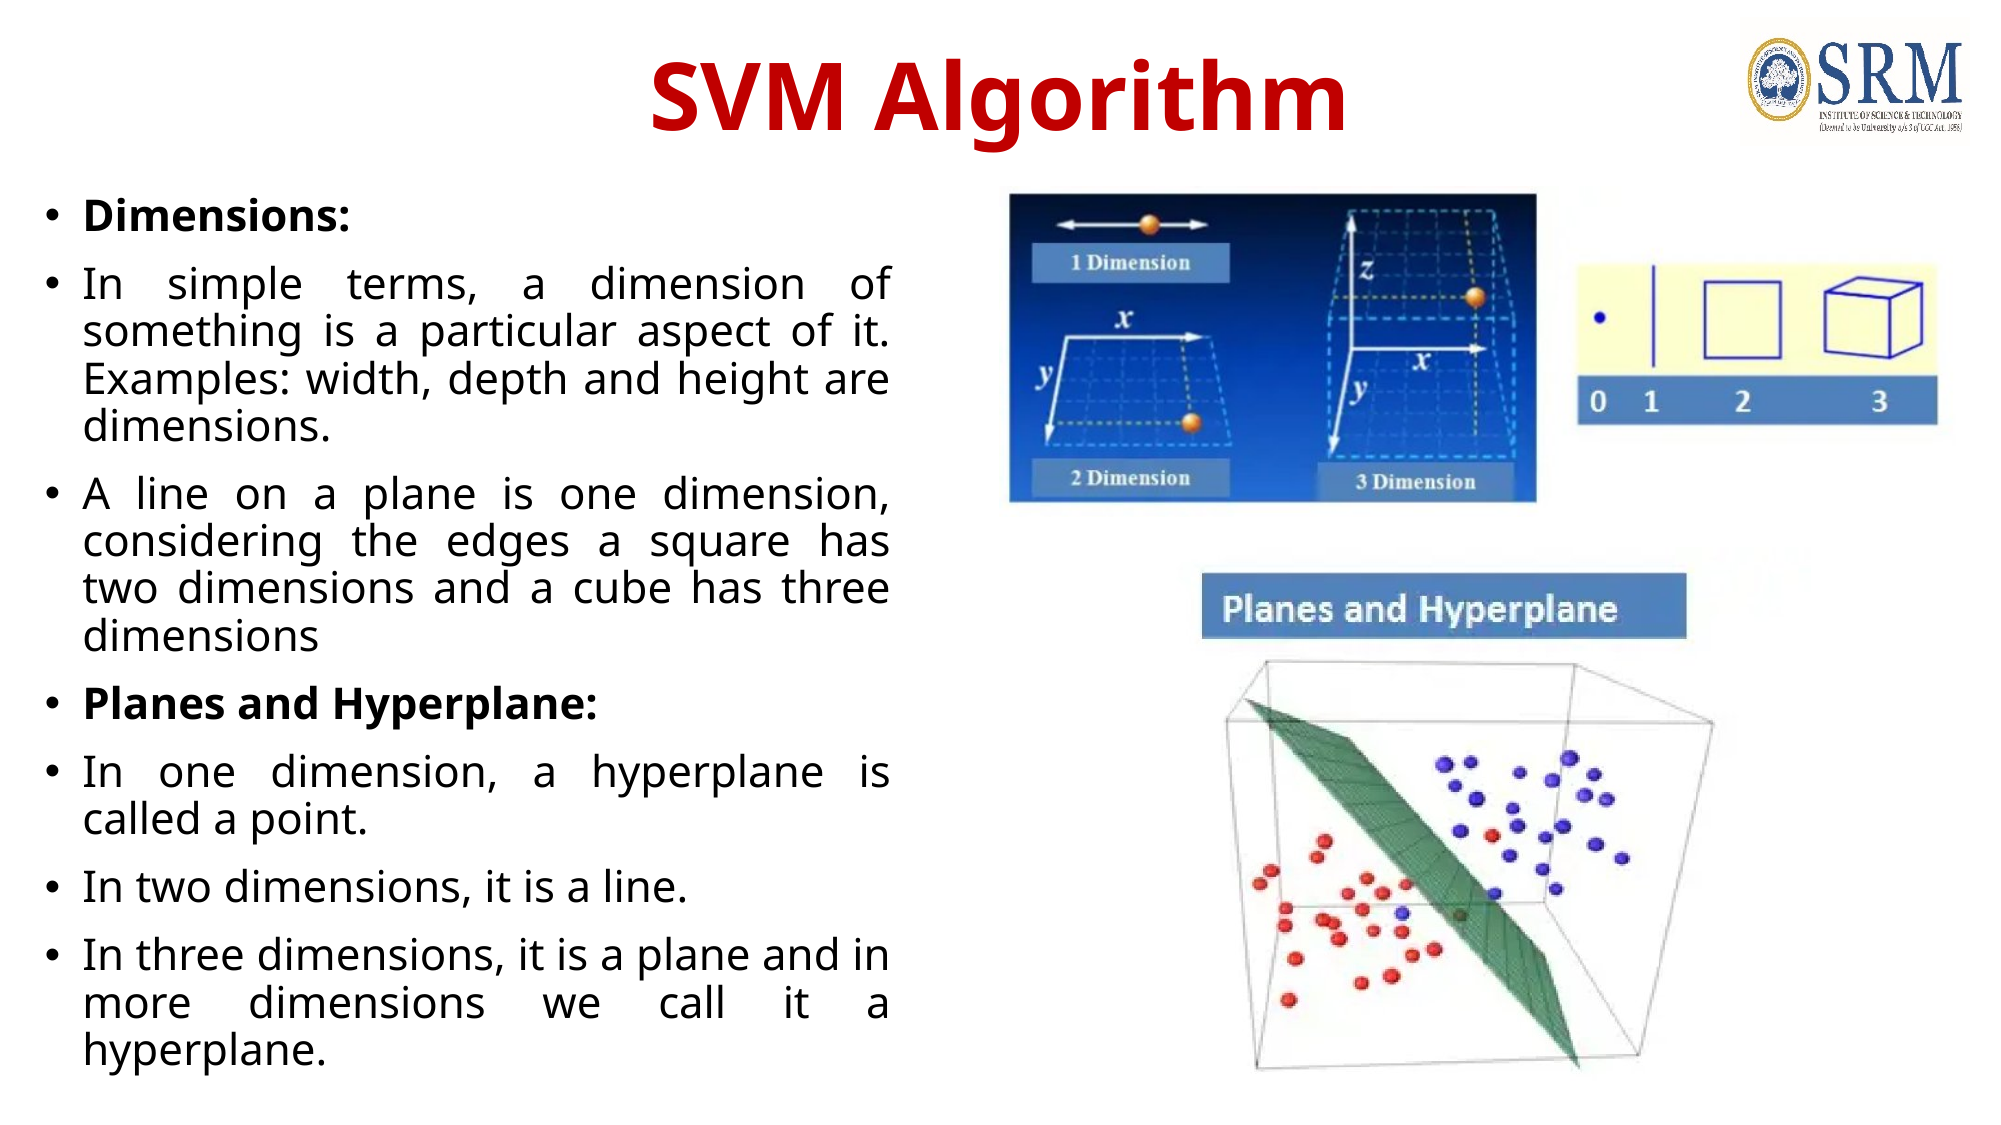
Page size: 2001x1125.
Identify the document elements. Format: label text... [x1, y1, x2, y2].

picture [999, 186, 1971, 517]
list Dimensions: In simple terms, a dimension of something is a particular aspect of it. Examples: width, depth and height are dimensions. A line on a plane is one dimension, considering the edges a square has two dimensions and a cube has three dimensions Planes and Hyperplane: In one dimension, a hyperplane is called a point. In two dimensions, it is a line. In three dimensions, it is a plane and in more dimensions we call it a hyperplane. [29, 186, 907, 787]
picture [1116, 547, 1811, 1091]
picture [1740, 17, 1970, 146]
title SVM Algorithm [137, 59, 1863, 140]
